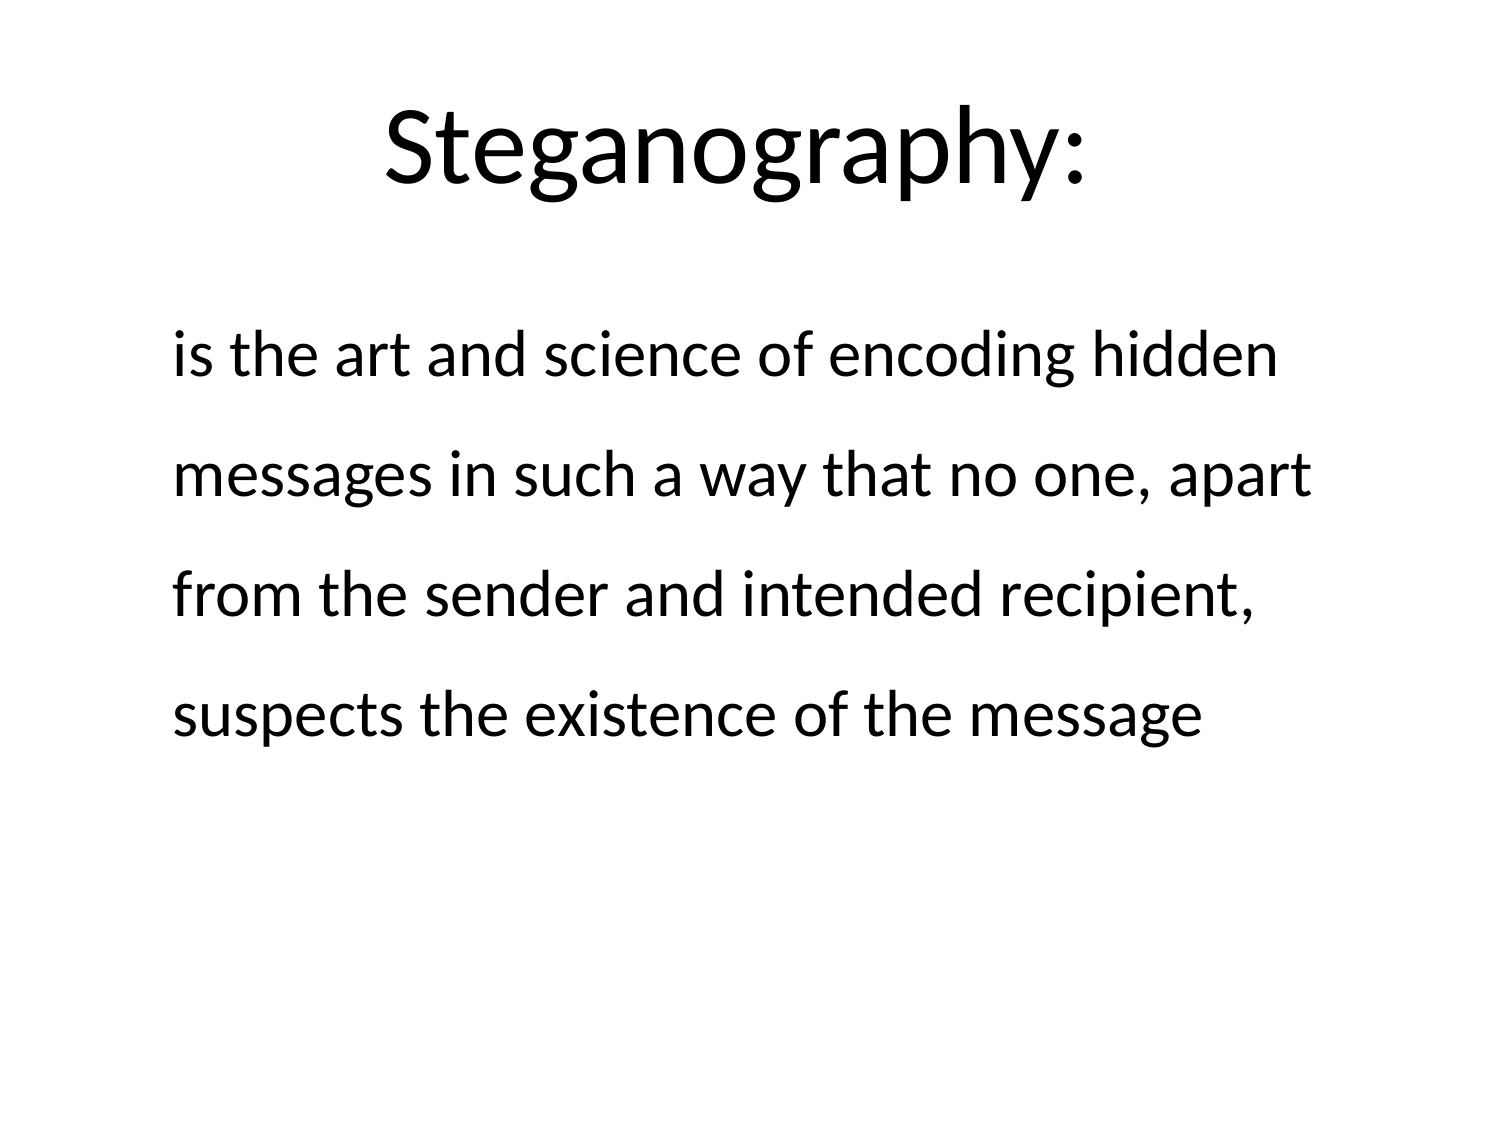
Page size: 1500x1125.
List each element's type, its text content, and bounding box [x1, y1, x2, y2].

list is the art and science of encoding hidden messages in such a way that no one, apart from the sender and intended recipient, suspects the existence of the message [157, 262, 1351, 1005]
title Steganography: [75, 45, 1425, 233]
